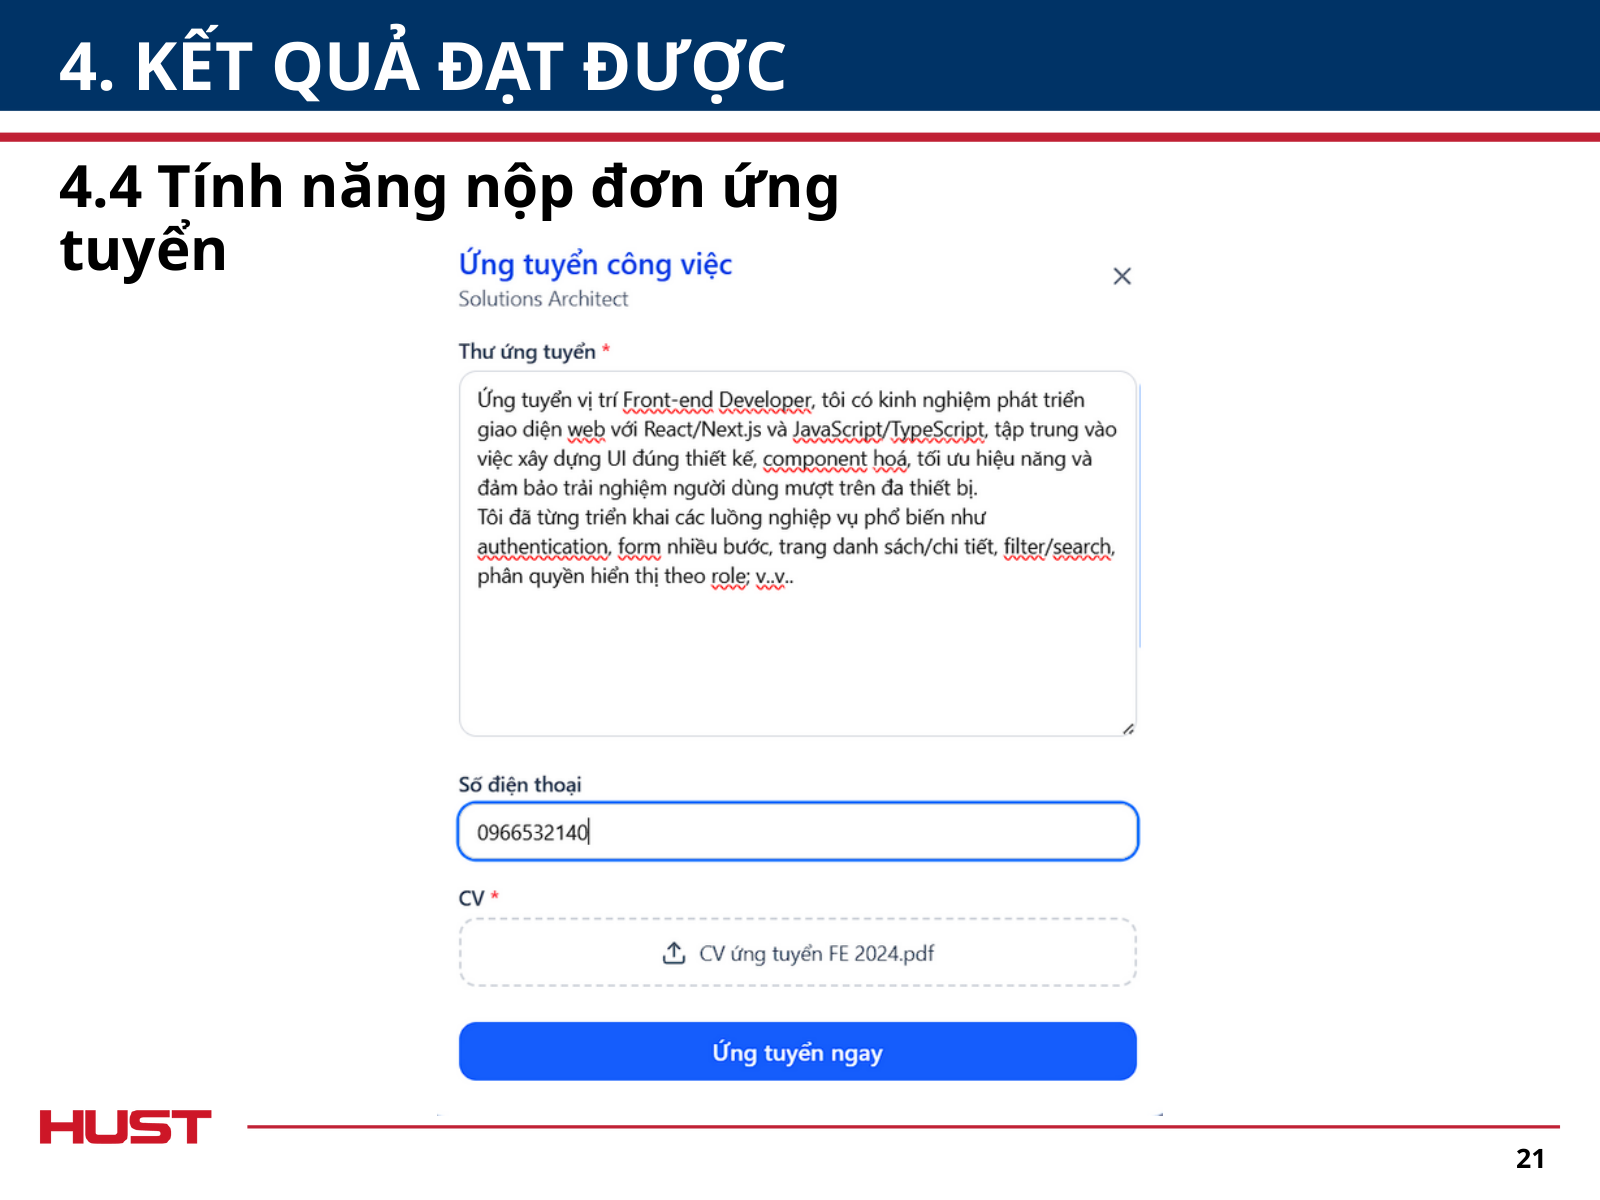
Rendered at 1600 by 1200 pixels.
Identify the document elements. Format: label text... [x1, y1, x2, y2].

text_box [0, 0, 1600, 1200]
text_box 21 [1216, 1142, 1547, 1175]
text_box 4.4 Tính năng nộp đơn ứng tuyển [59, 156, 922, 283]
text_box [437, 217, 1163, 1116]
text_box 4. KẾT QUẢ ĐẠT ĐƯỢC [59, 31, 801, 104]
